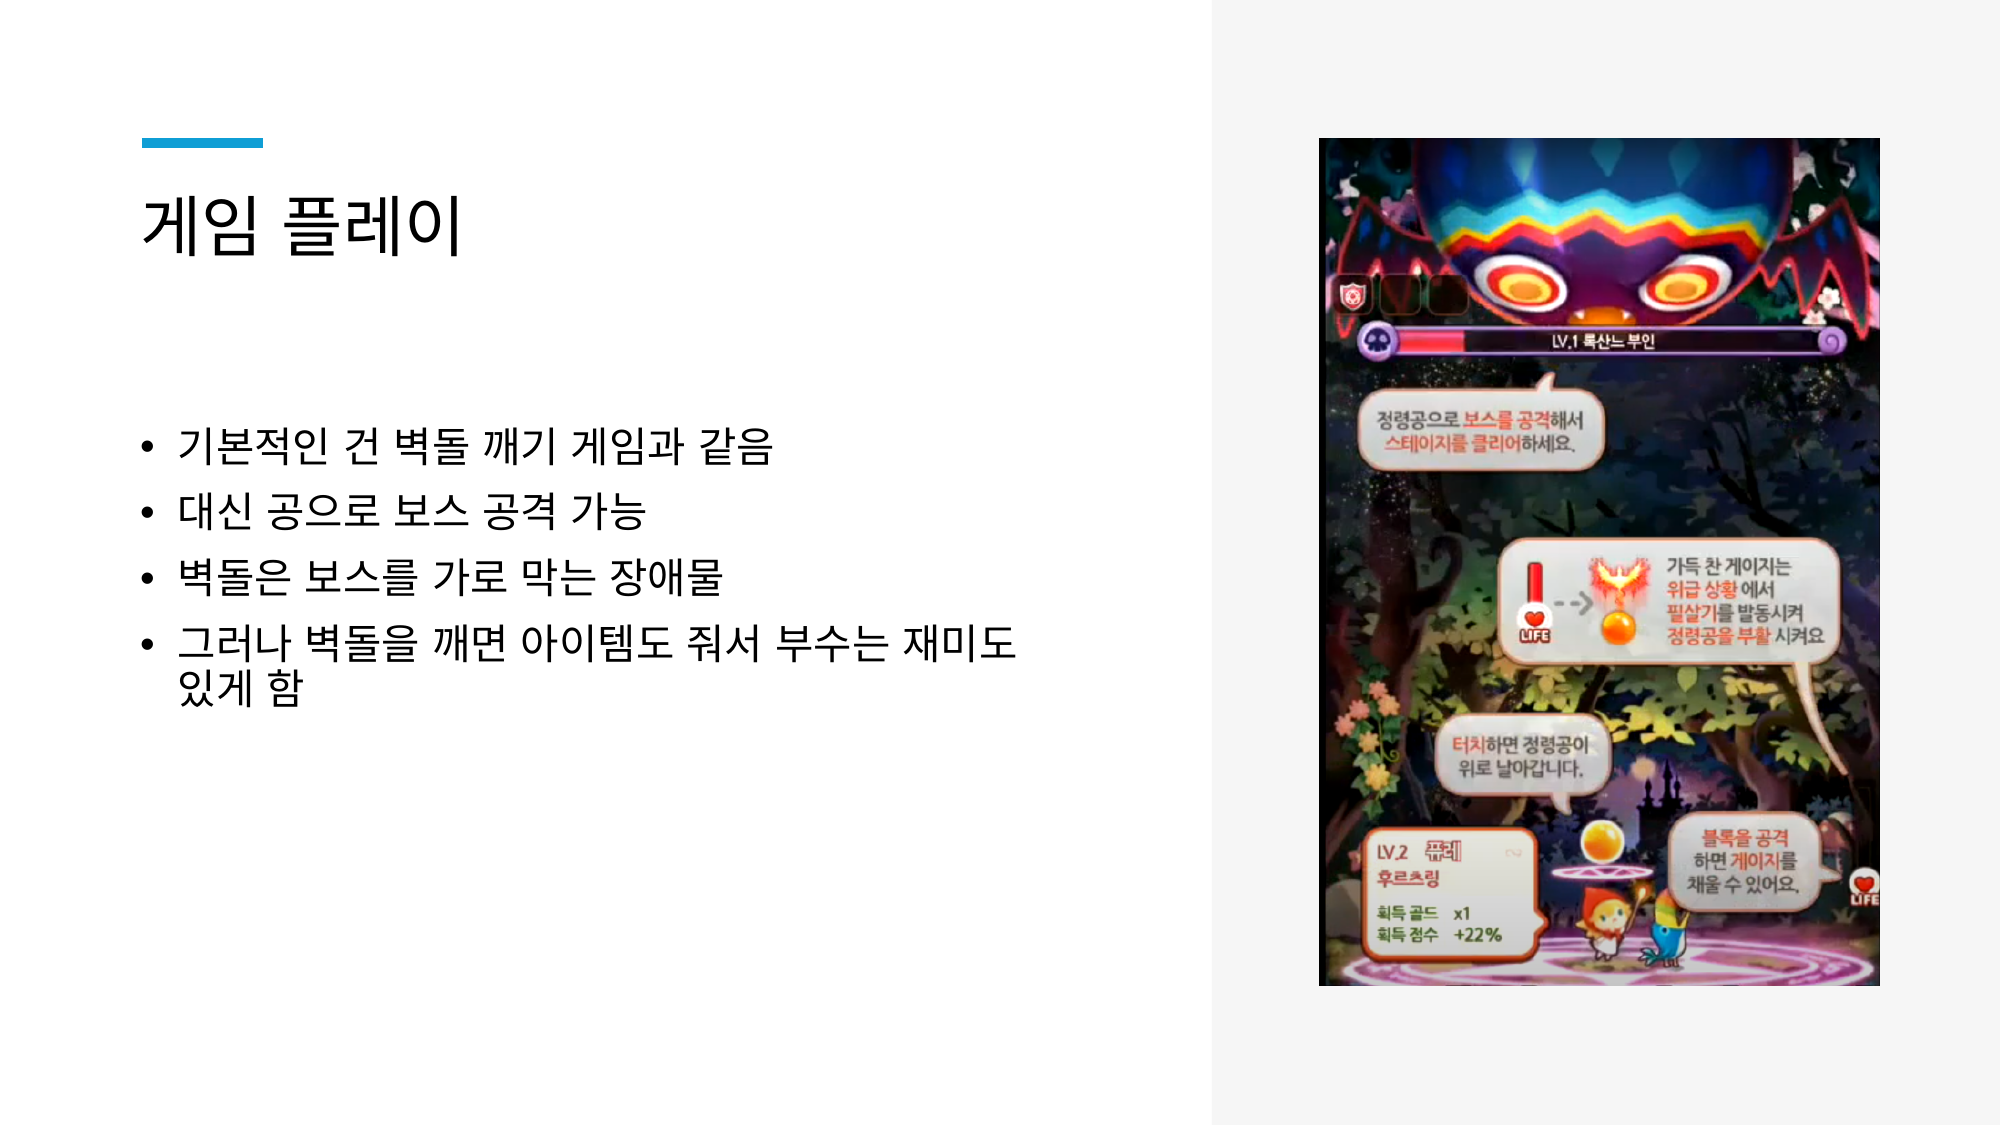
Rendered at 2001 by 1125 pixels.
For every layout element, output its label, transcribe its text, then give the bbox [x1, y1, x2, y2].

picture [1319, 137, 1880, 987]
title 게임 플레이 [125, 186, 1075, 417]
text_box [1210, 0, 2000, 1125]
list 기본적인 건 벽돌 깨기 게임과 같음 대신 공으로 보스 공격 가능 벽돌은 보스를 가로 막는 장애물 그러나 벽돌을 깨면 아이템도 줘서 부수는 재미도 있게 함 [125, 418, 1075, 1010]
